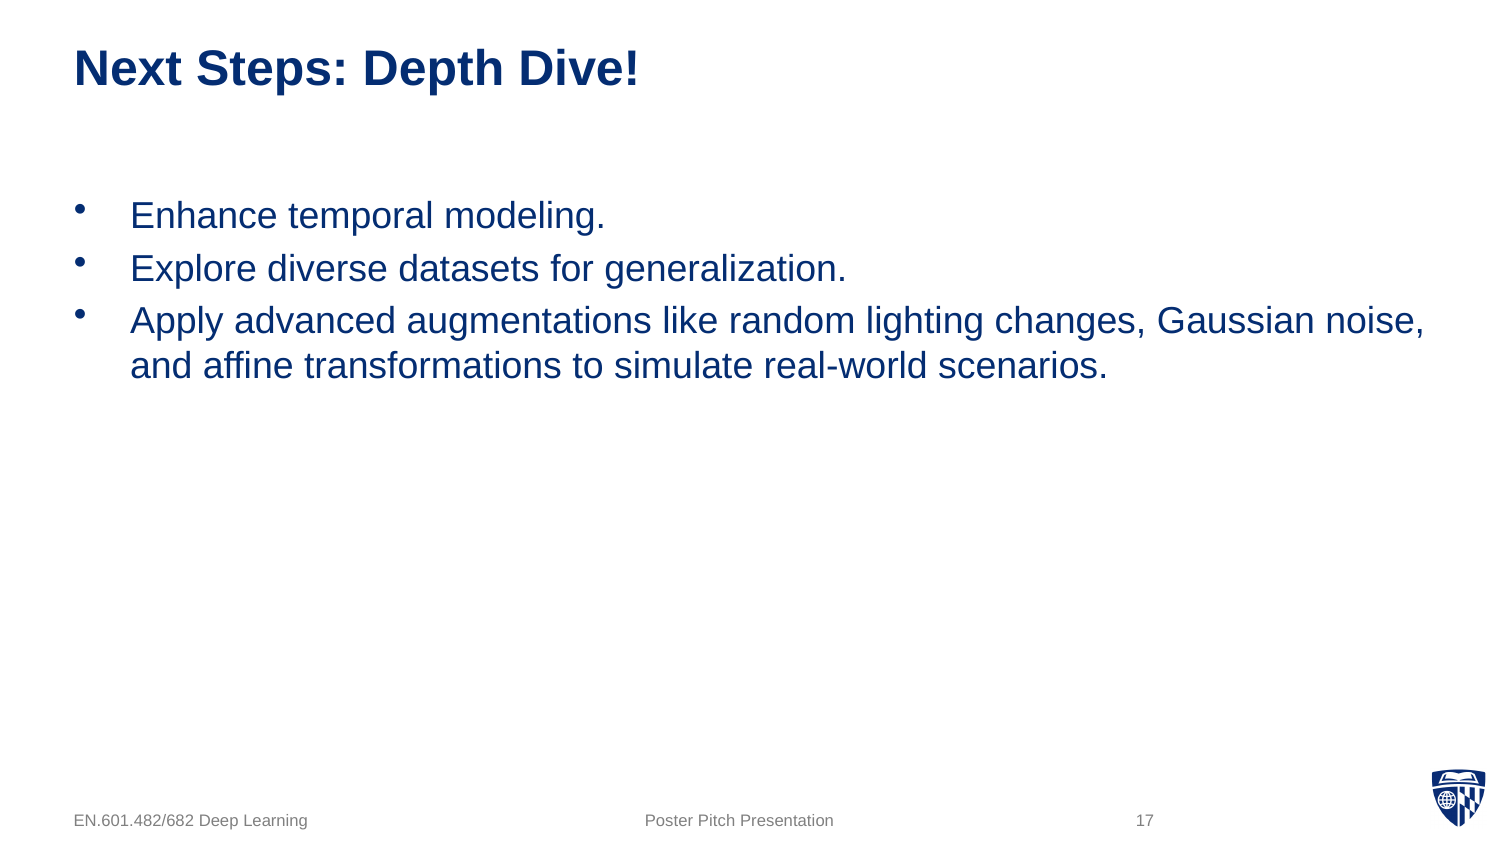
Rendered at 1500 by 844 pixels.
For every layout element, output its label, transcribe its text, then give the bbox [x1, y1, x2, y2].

title Next Steps: Depth Dive! [58, 28, 1438, 104]
picture [1430, 768, 1487, 829]
list Enhance temporal modeling. Explore diverse datasets for generalization. Apply advanced augmentations like random lighting changes, Gaussian noise, and affine transformations to simulate real-world scenarios. [58, 131, 1441, 760]
